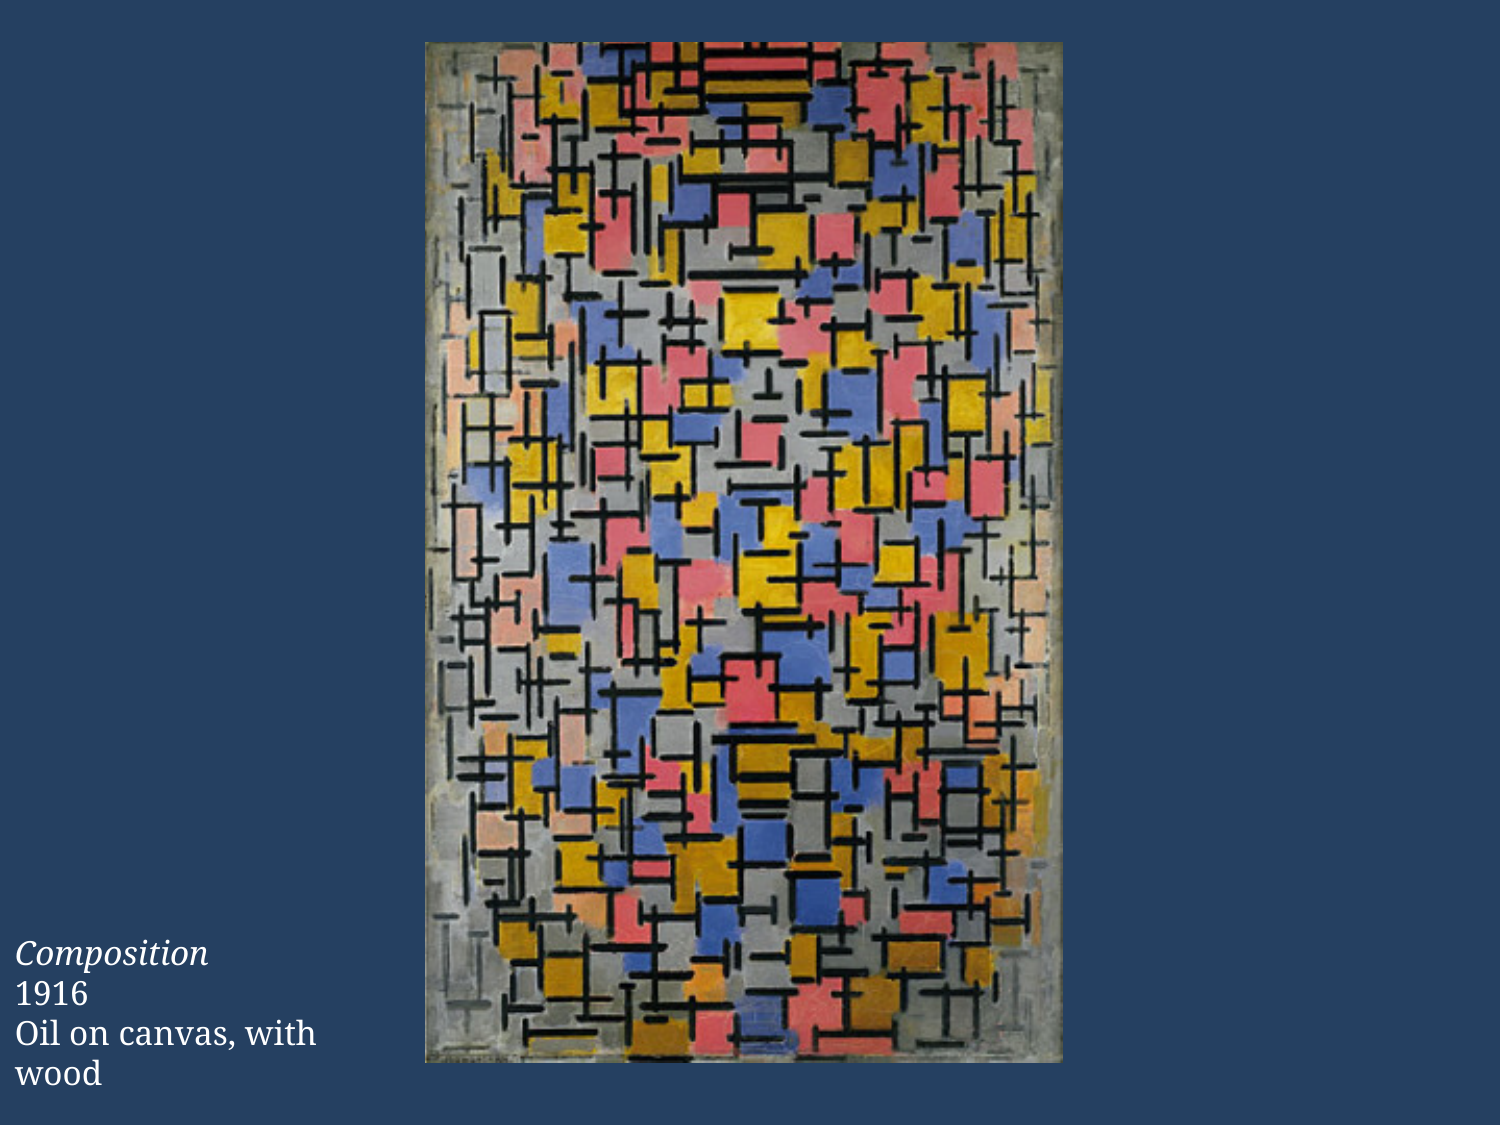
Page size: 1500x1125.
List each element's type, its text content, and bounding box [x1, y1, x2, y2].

picture [424, 41, 1063, 1064]
text_box Composition 1916 Oil on canvas, with wood [0, 924, 413, 1100]
